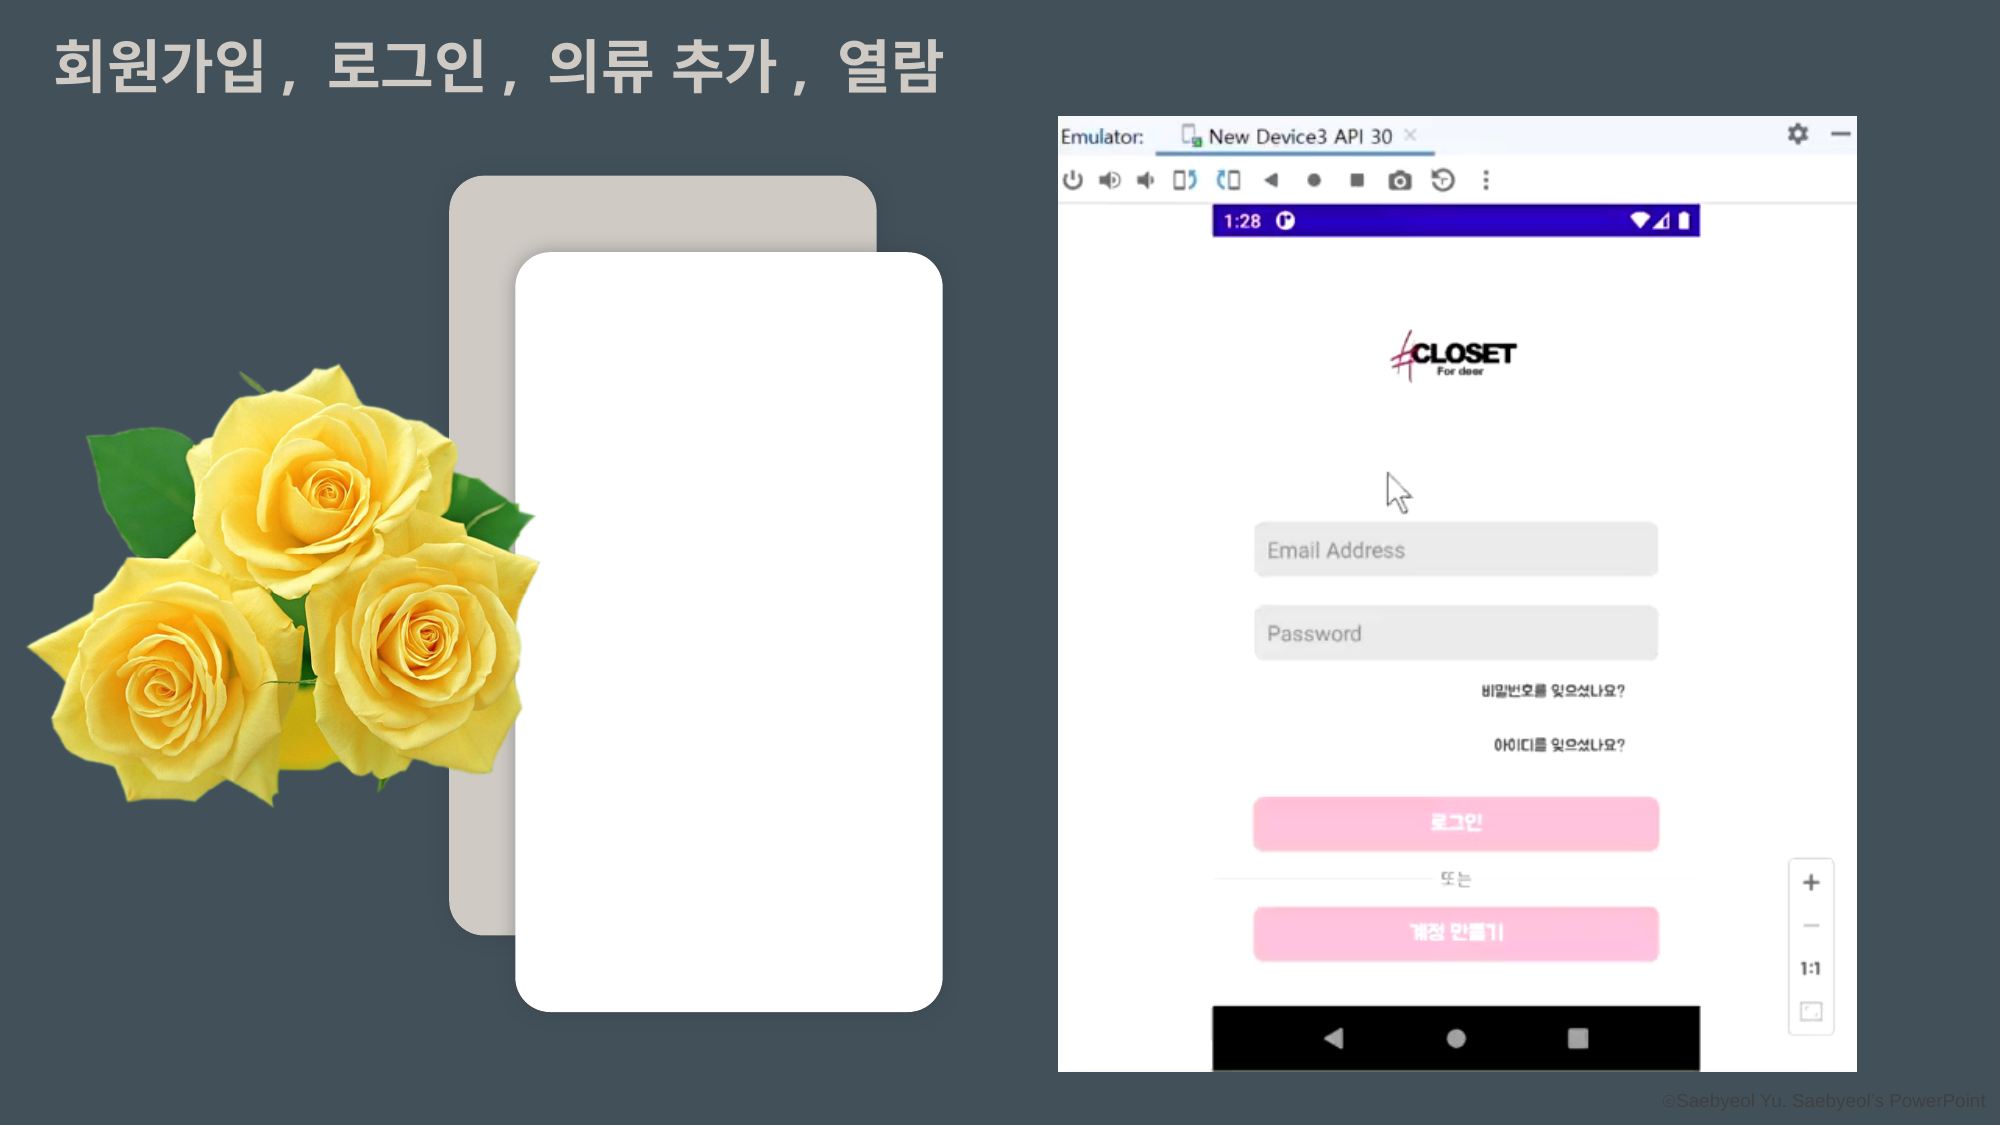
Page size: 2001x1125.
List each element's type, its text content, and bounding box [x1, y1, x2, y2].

text_box 회원가입, 로그인, 의류 추가, 열람 [39, 22, 960, 108]
text_box [448, 828, 502, 937]
text_box [514, 251, 944, 1014]
text_box [448, 174, 878, 360]
picture [0, 360, 585, 828]
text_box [1057, 115, 1858, 1073]
